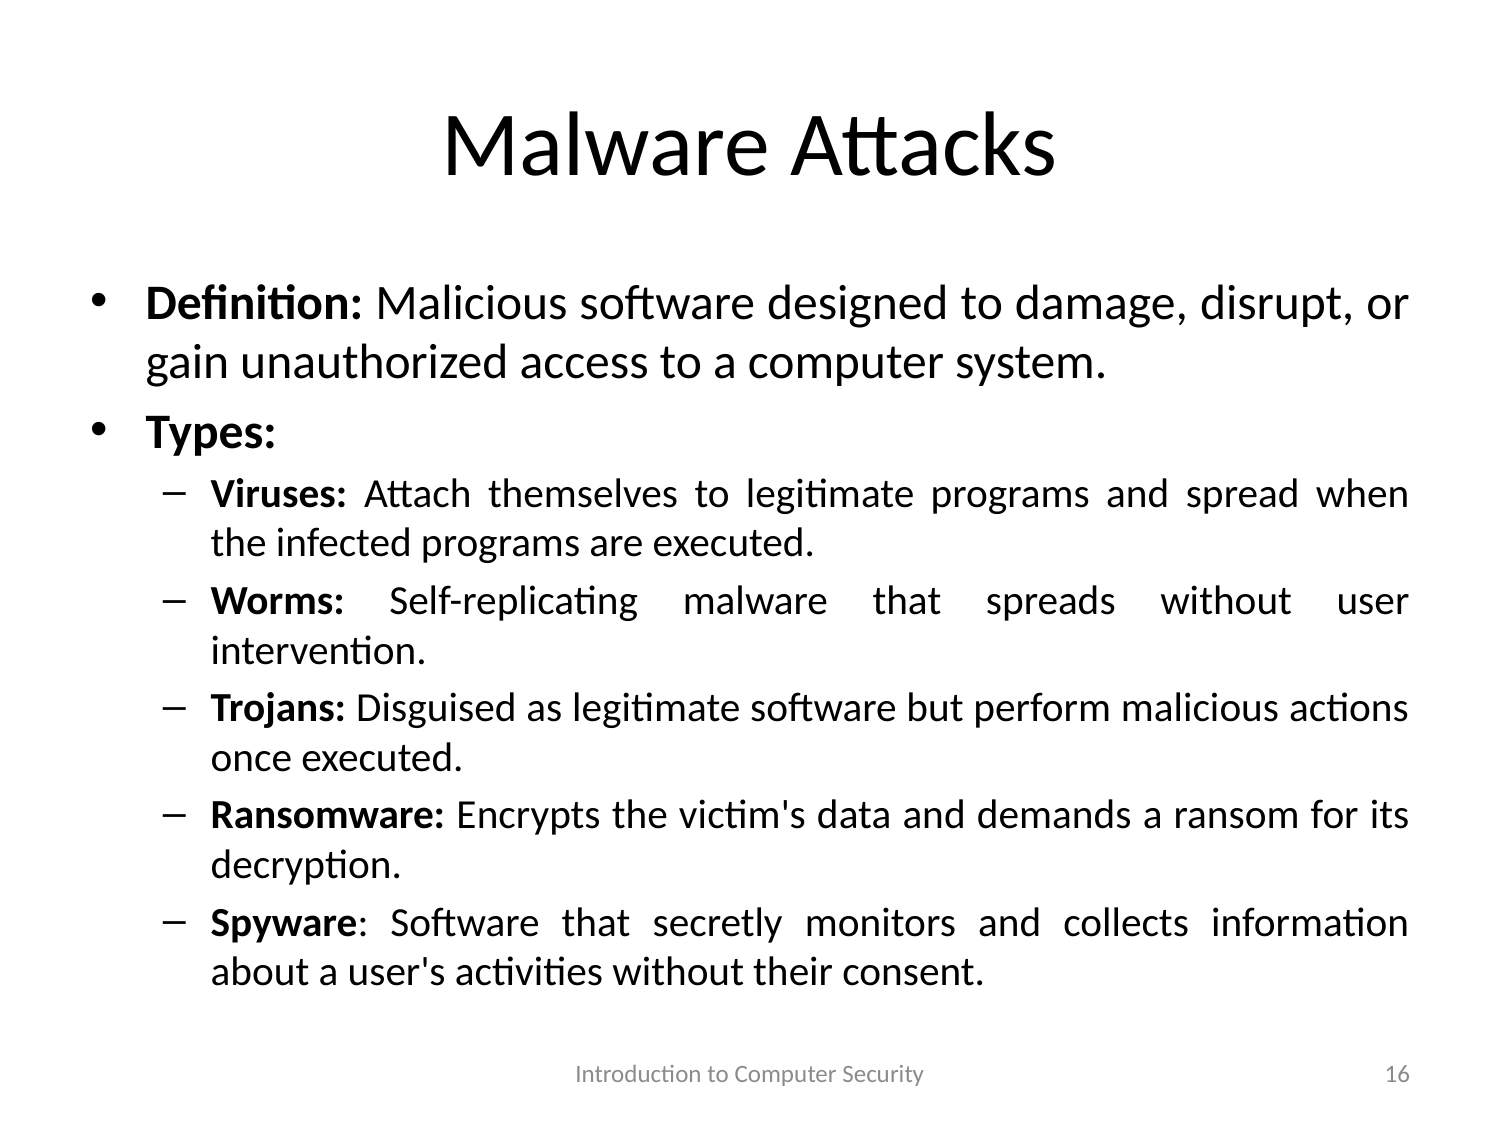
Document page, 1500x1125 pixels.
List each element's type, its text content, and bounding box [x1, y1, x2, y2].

slide_number 16 [1074, 1042, 1425, 1103]
list Definition: Malicious software designed to damage, disrupt, or gain unauthorized access to a computer system. Types: Viruses: Attach themselves to legitimate programs and spread when the infected programs are executed. Worms: Self-replicating malware that spreads without user intervention. Trojans: Disguised as legitimate software but perform malicious actions once executed. Ransomware: Encrypts the victim's data and demands a ransom for its decryption. Spyware: Software that secretly monitors and collects information about a user's activities without their consent. [75, 262, 1425, 1005]
footer Introduction to Computer Security [512, 1042, 988, 1103]
title Malware Attacks [75, 45, 1425, 233]
